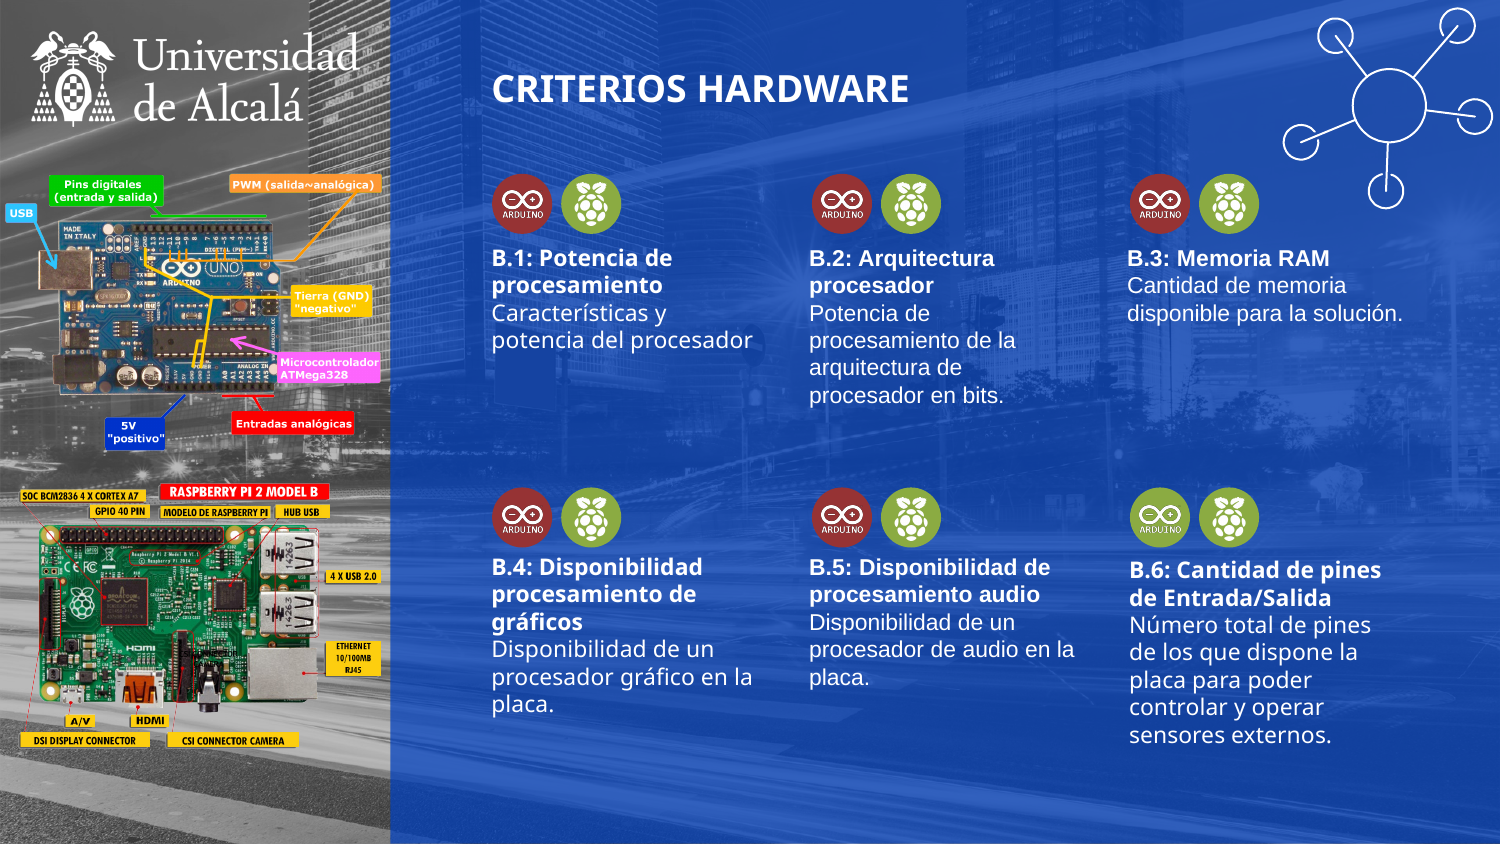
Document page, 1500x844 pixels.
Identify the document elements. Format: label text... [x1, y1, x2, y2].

text_box B.4: Disponibilidad procesamiento de gráficos Disponibilidad de un procesador gráfico en la placa. [476, 537, 779, 752]
picture [821, 505, 863, 533]
text_box [559, 485, 624, 536]
picture [0, 165, 385, 461]
picture [1139, 505, 1181, 533]
text_box [809, 485, 875, 537]
picture [1207, 497, 1251, 541]
text_box [490, 485, 555, 537]
text_box [885, 171, 944, 222]
picture [821, 189, 863, 218]
picture [889, 497, 933, 541]
picture [569, 497, 613, 541]
text_box [559, 185, 565, 221]
title CRITERIOS HARDWARE [476, 49, 1278, 133]
picture [30, 30, 360, 127]
picture [1139, 189, 1181, 218]
text_box [1196, 185, 1203, 221]
picture [501, 189, 543, 218]
text_box [1127, 171, 1193, 228]
picture [1207, 182, 1251, 226]
text_box [1127, 485, 1193, 540]
text_box [1196, 485, 1262, 537]
text_box [809, 171, 875, 228]
text_box [565, 171, 624, 222]
list B.1: Potencia de procesamiento Características y potencia del procesador [476, 228, 779, 443]
text_box [1203, 171, 1262, 223]
text_box [878, 185, 885, 222]
text_box B.6: Cantidad de pines de Entrada/Salida Número total de pines de los que dispone la placa para poder controlar y operar sensores externos. [1114, 540, 1417, 755]
picture [501, 505, 543, 533]
text_box B.5: Disponibilidad de procesamiento audio Disponibilidad de un procesador de audio en la placa. [794, 537, 1097, 752]
picture [569, 182, 613, 226]
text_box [1283, 8, 1493, 209]
text_box B.2: Arquitectura procesador Potencia de procesamiento de la arquitectura de procesador en bits. [794, 228, 1097, 443]
text_box [878, 485, 944, 535]
picture [889, 182, 933, 226]
text_box [490, 171, 555, 228]
picture [8, 476, 395, 752]
text_box B.3: Memoria RAM Cantidad de memoria disponible para la solución. [1112, 228, 1435, 443]
